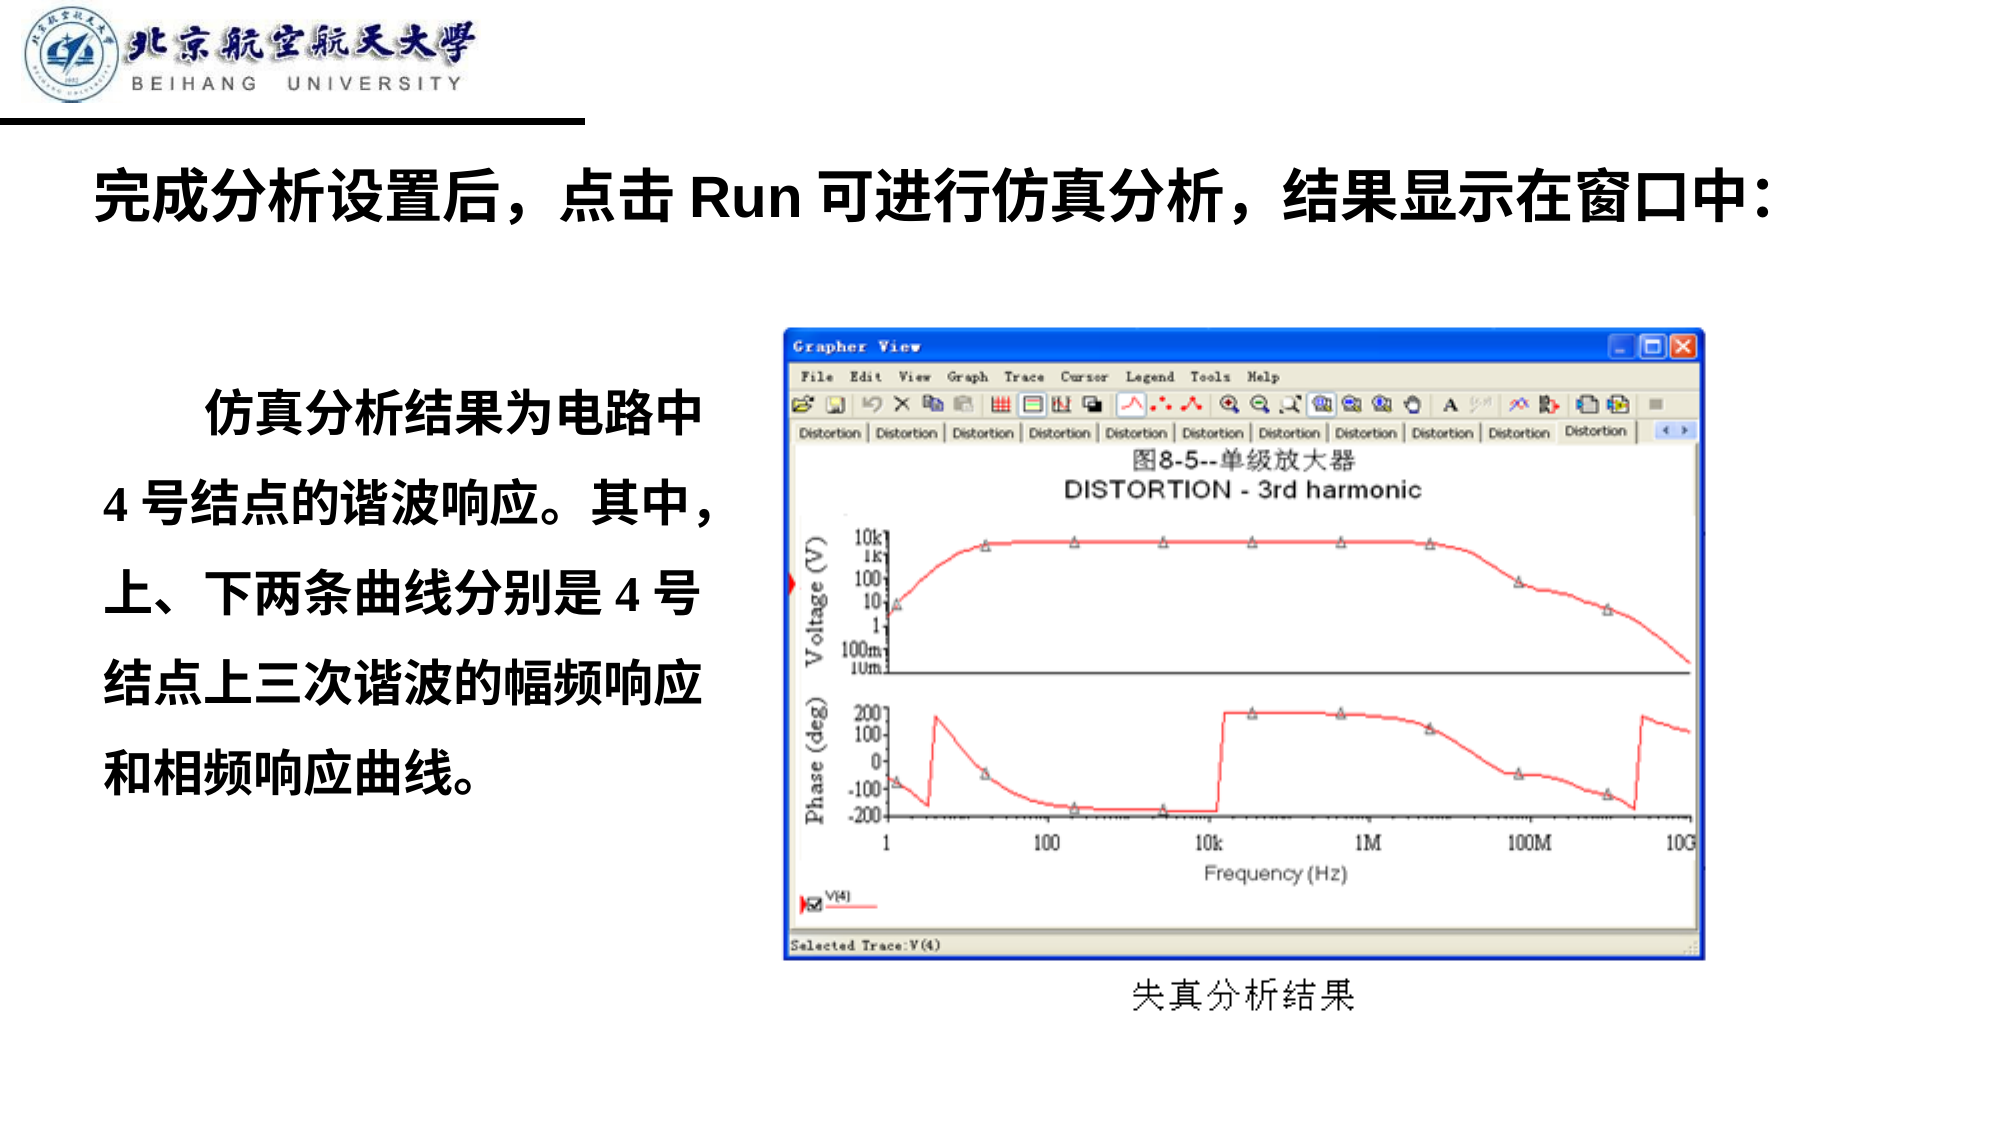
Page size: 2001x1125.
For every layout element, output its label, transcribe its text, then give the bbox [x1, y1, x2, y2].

text_box 仿真分析结果为电路中4号结点的谐波响应。其中，上、下两条曲线分别是4号结点上三次谐波的幅频响应和相频响应曲线。 [88, 344, 737, 809]
text_box 完成分析设置后，点击Run可进行仿真分析，结果显示在窗口中： [34, 116, 1897, 237]
picture [21, 0, 481, 103]
picture [774, 320, 1716, 1023]
